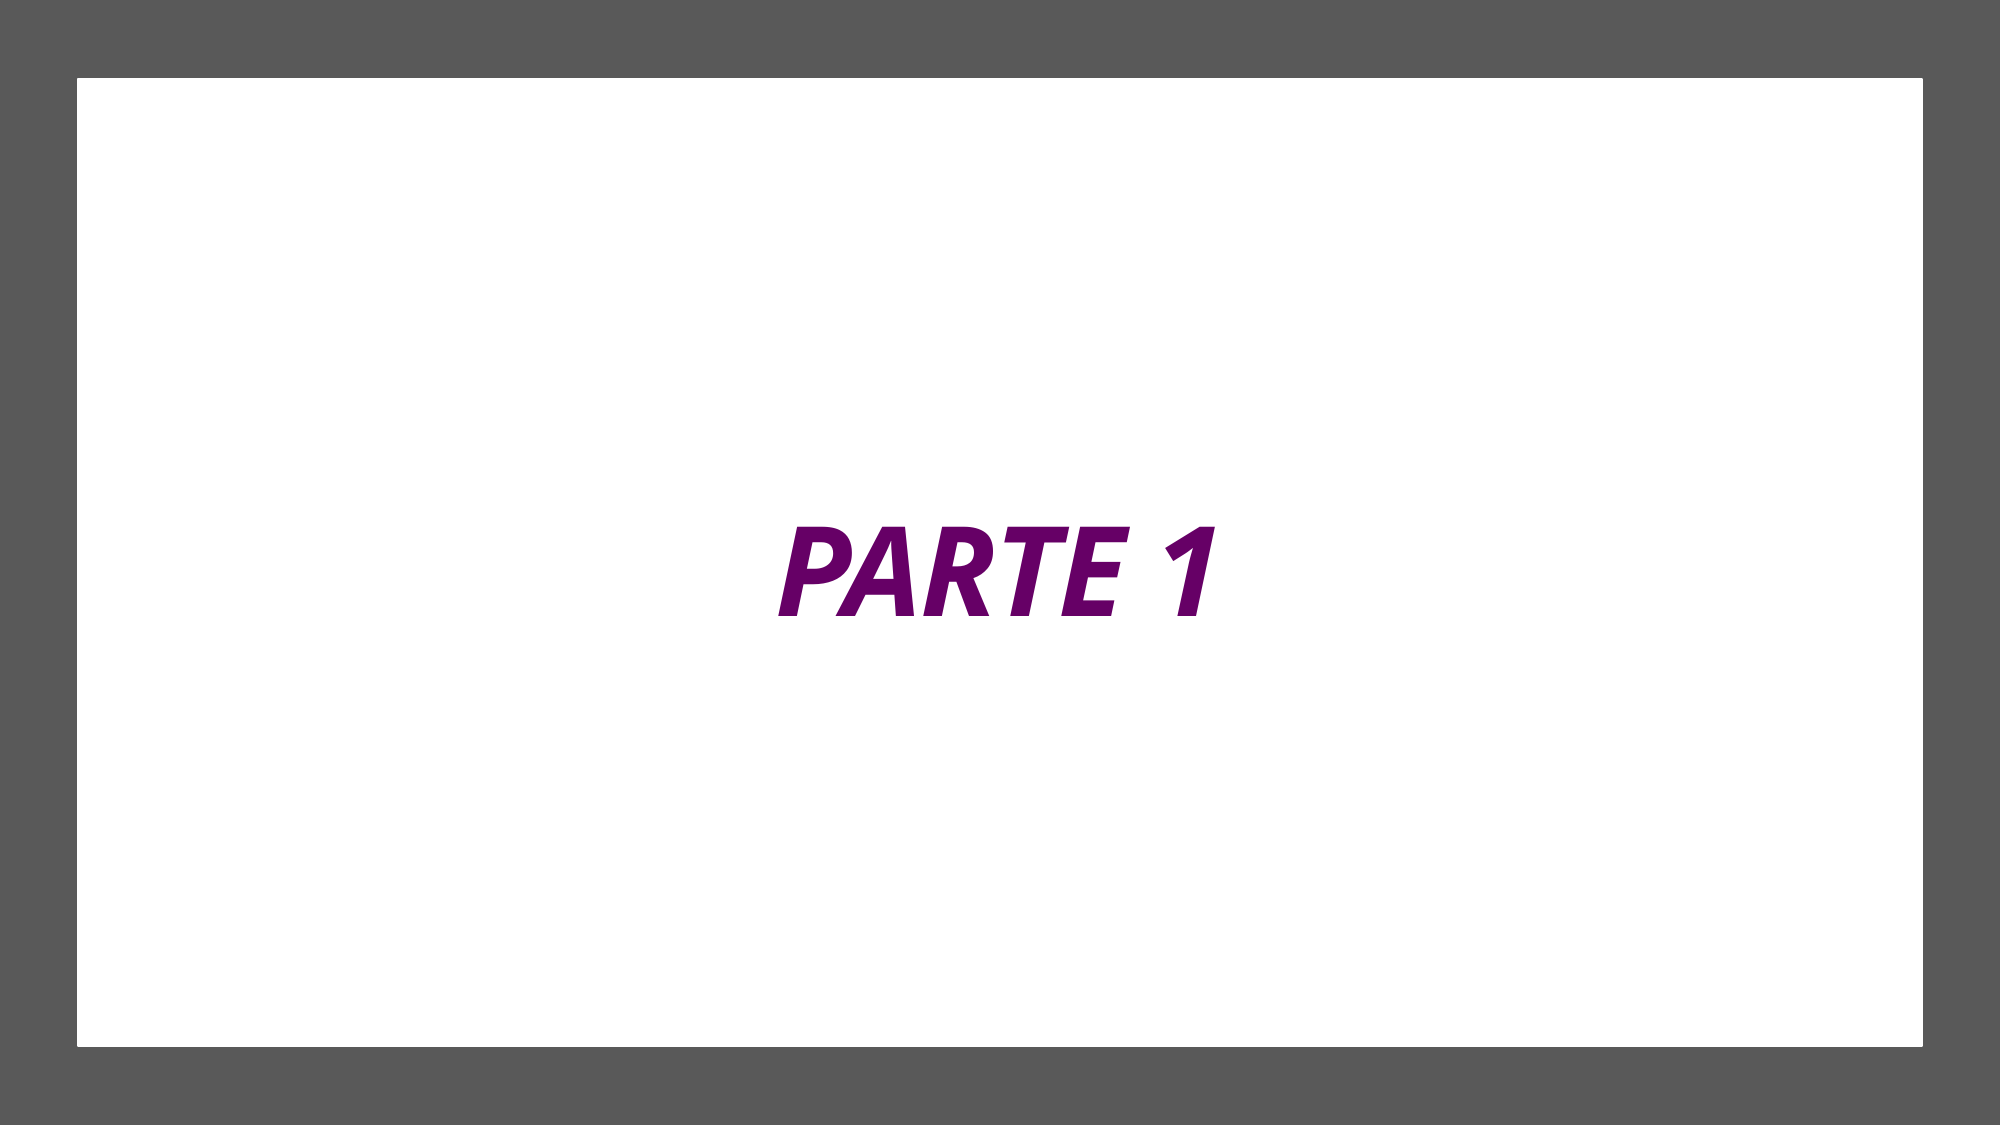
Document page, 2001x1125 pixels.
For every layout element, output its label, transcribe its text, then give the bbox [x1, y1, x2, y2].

list PARTE 1 [678, 453, 1322, 672]
text_box [77, 78, 1923, 1047]
text_box [0, 0, 2000, 1125]
